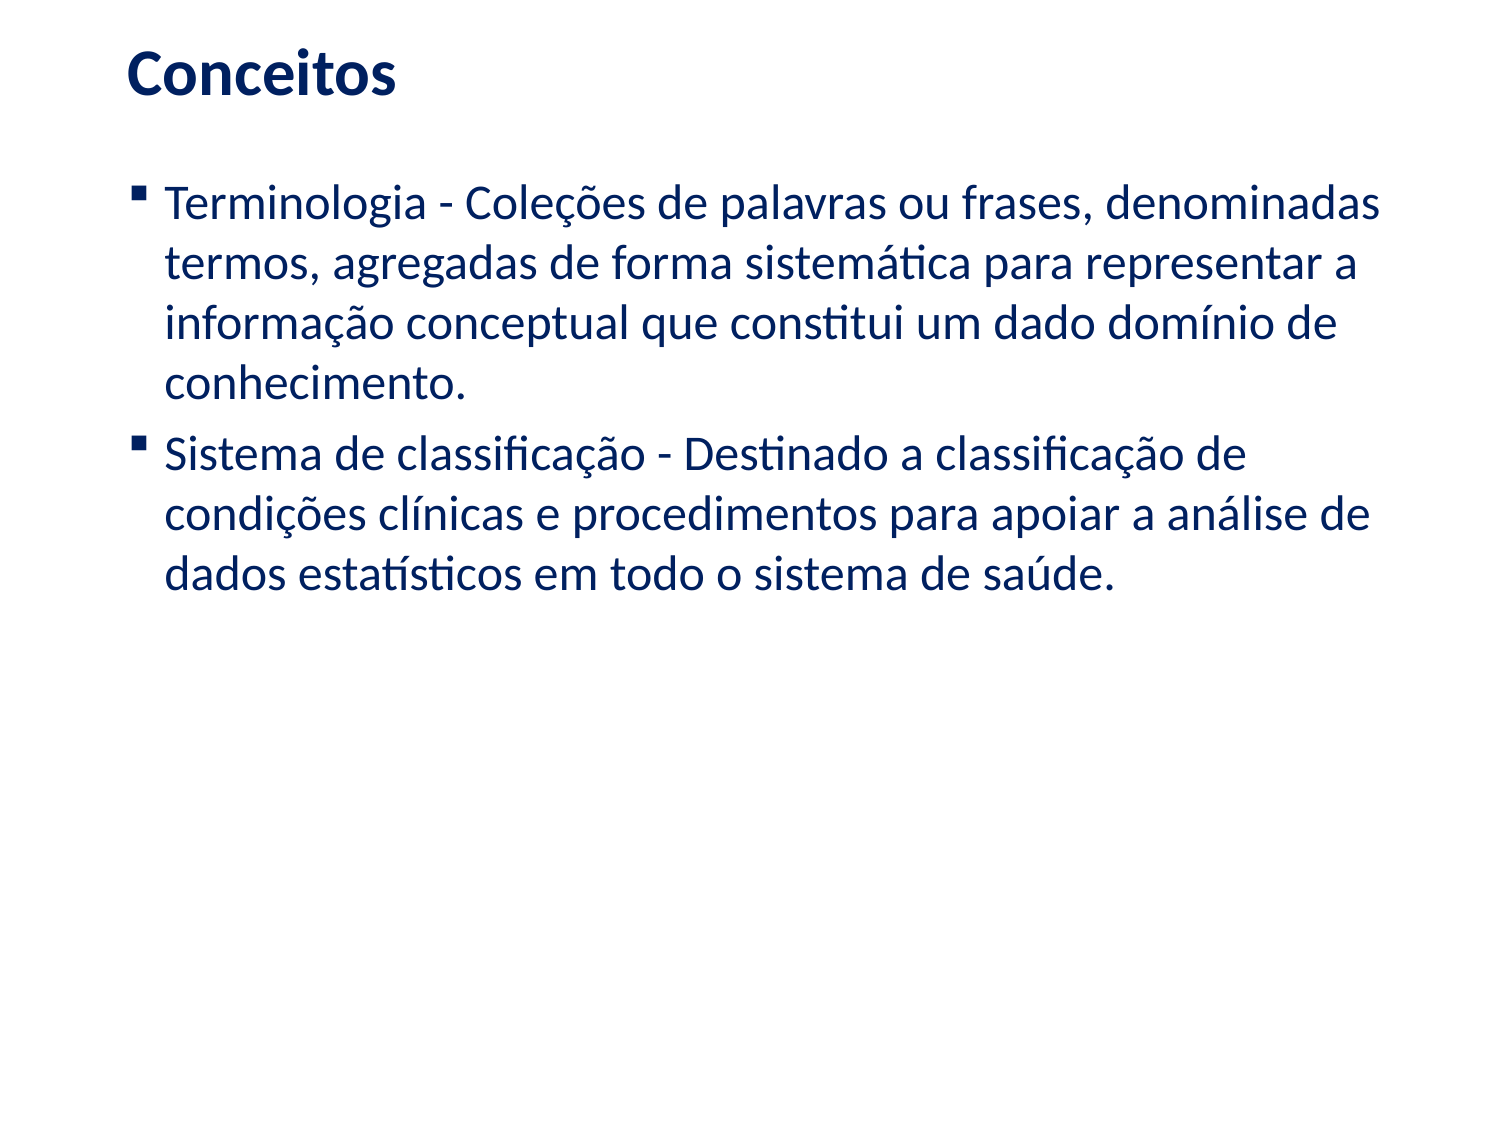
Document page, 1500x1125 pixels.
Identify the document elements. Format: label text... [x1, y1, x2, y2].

title Conceitos [112, 12, 1450, 125]
list Terminologia - Coleções de palavras ou frases, denominadas termos, agregadas de forma sistemática para representar a informação conceptual que constitui um dado domínio de conhecimento. Sistema de classificação - Destinado a classificação de condições clínicas e procedimentos para apoiar a análise de dados estatísticos em todo o sistema de saúde. [112, 162, 1450, 1038]
